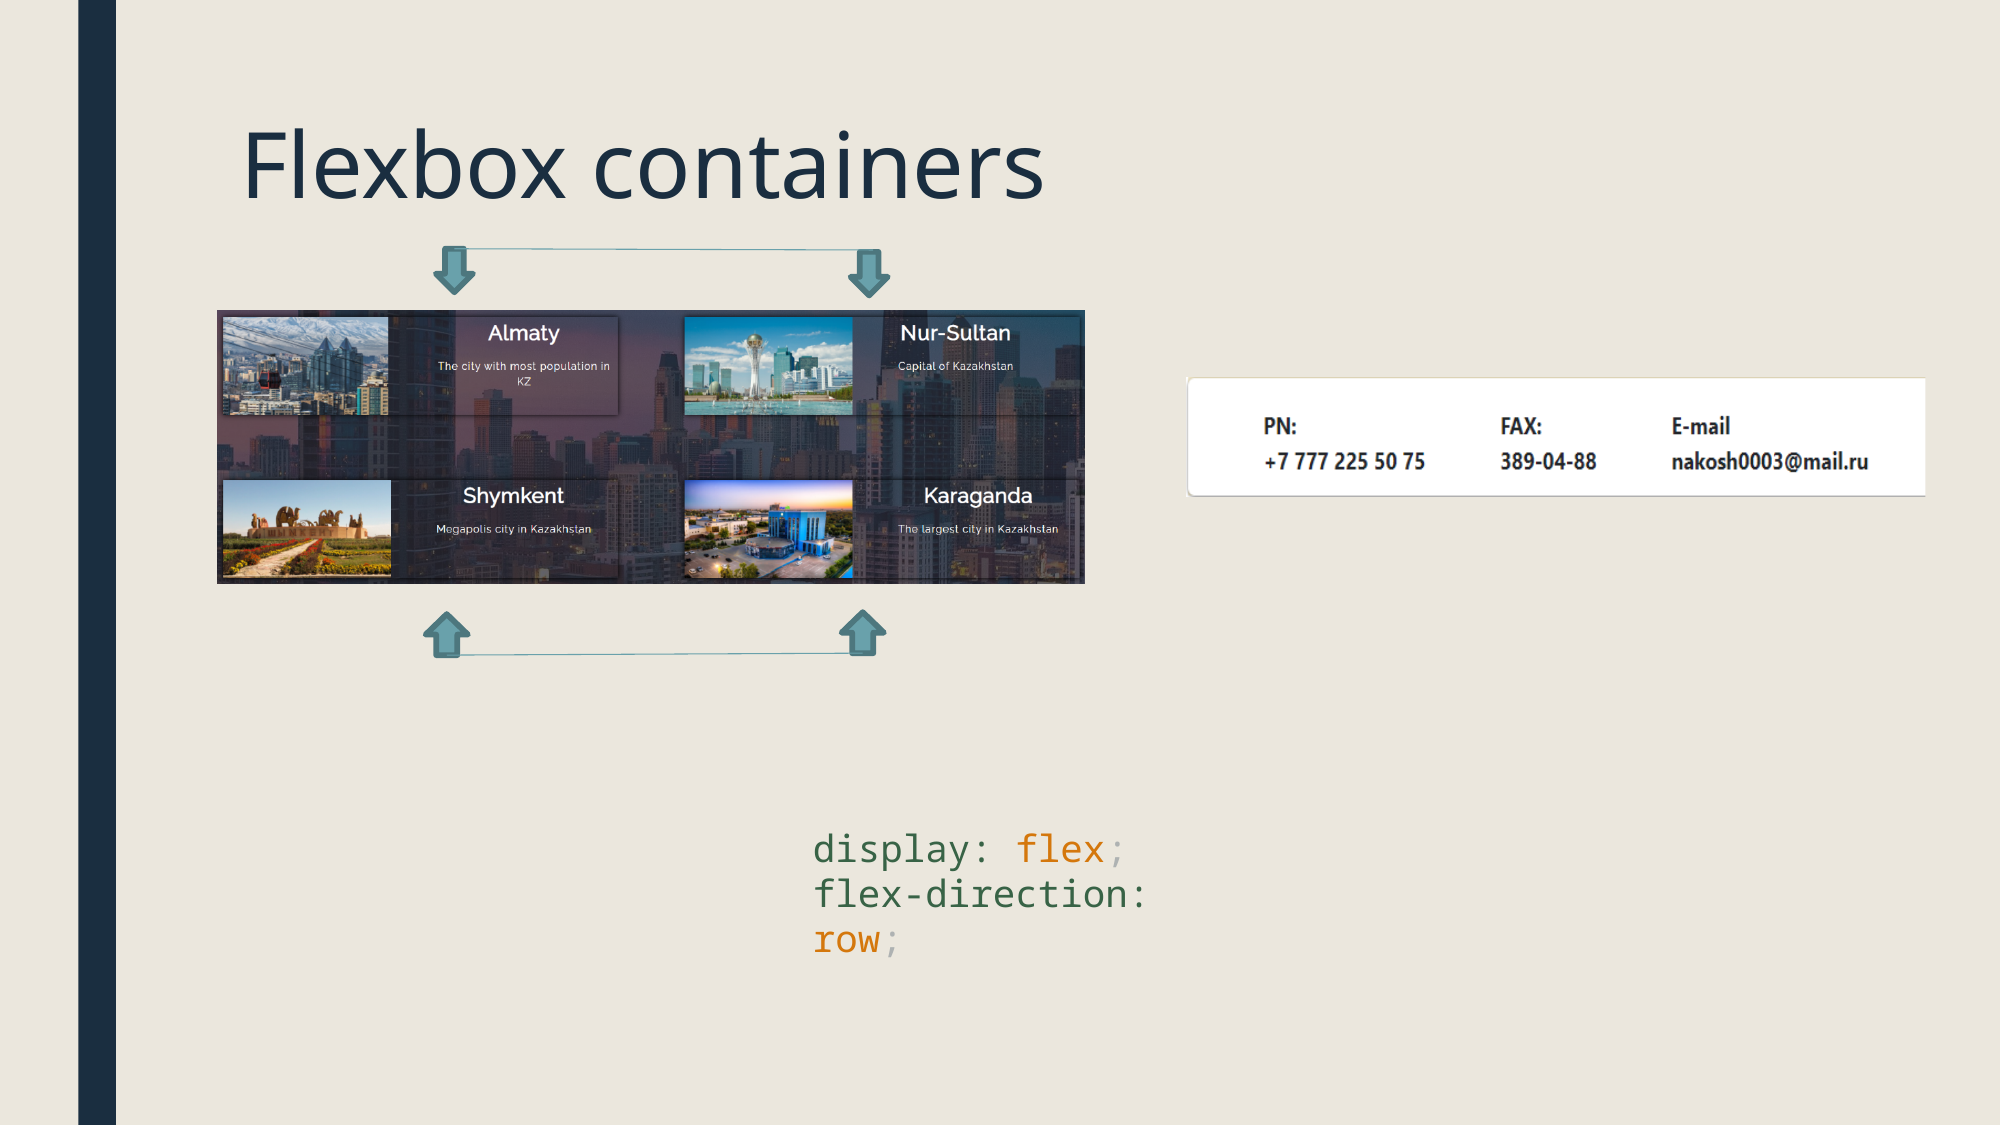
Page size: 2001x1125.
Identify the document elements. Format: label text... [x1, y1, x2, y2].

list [217, 310, 1085, 584]
picture [1186, 377, 1926, 497]
text_box [838, 609, 887, 657]
text_box [433, 245, 476, 296]
text_box display: flex; flex-direction: row; [798, 817, 1275, 968]
text_box [847, 249, 891, 299]
title Flexbox containers [225, 112, 1800, 357]
text_box [422, 611, 471, 659]
